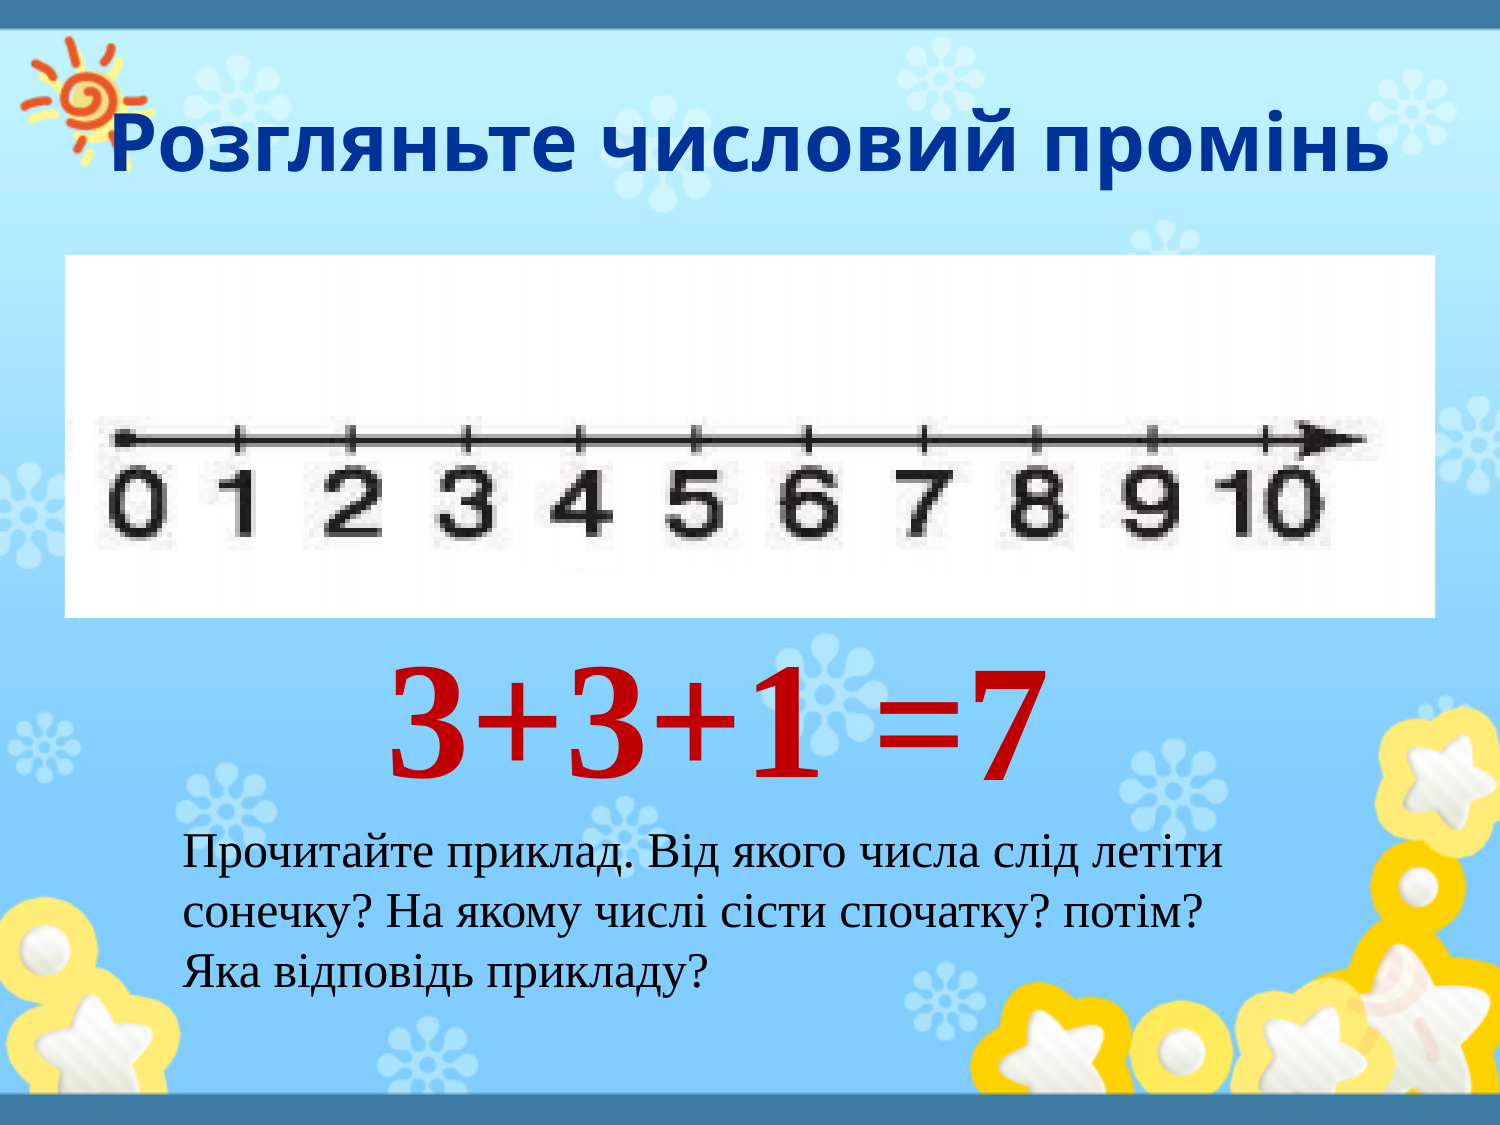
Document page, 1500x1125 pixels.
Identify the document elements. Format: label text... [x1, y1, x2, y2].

title Розгляньте числовий промінь [75, 45, 1425, 233]
text_box =7 [857, 636, 1066, 822]
picture [0, 0, 1500, 1125]
text_box 3+3+1 [371, 635, 857, 819]
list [64, 254, 1436, 618]
text_box Прочитайте приклад. Від якого числа слід летіти сонечку? На якому числі сісти спочатку? потім? Яка відповідь прикладу? [167, 810, 1290, 1006]
